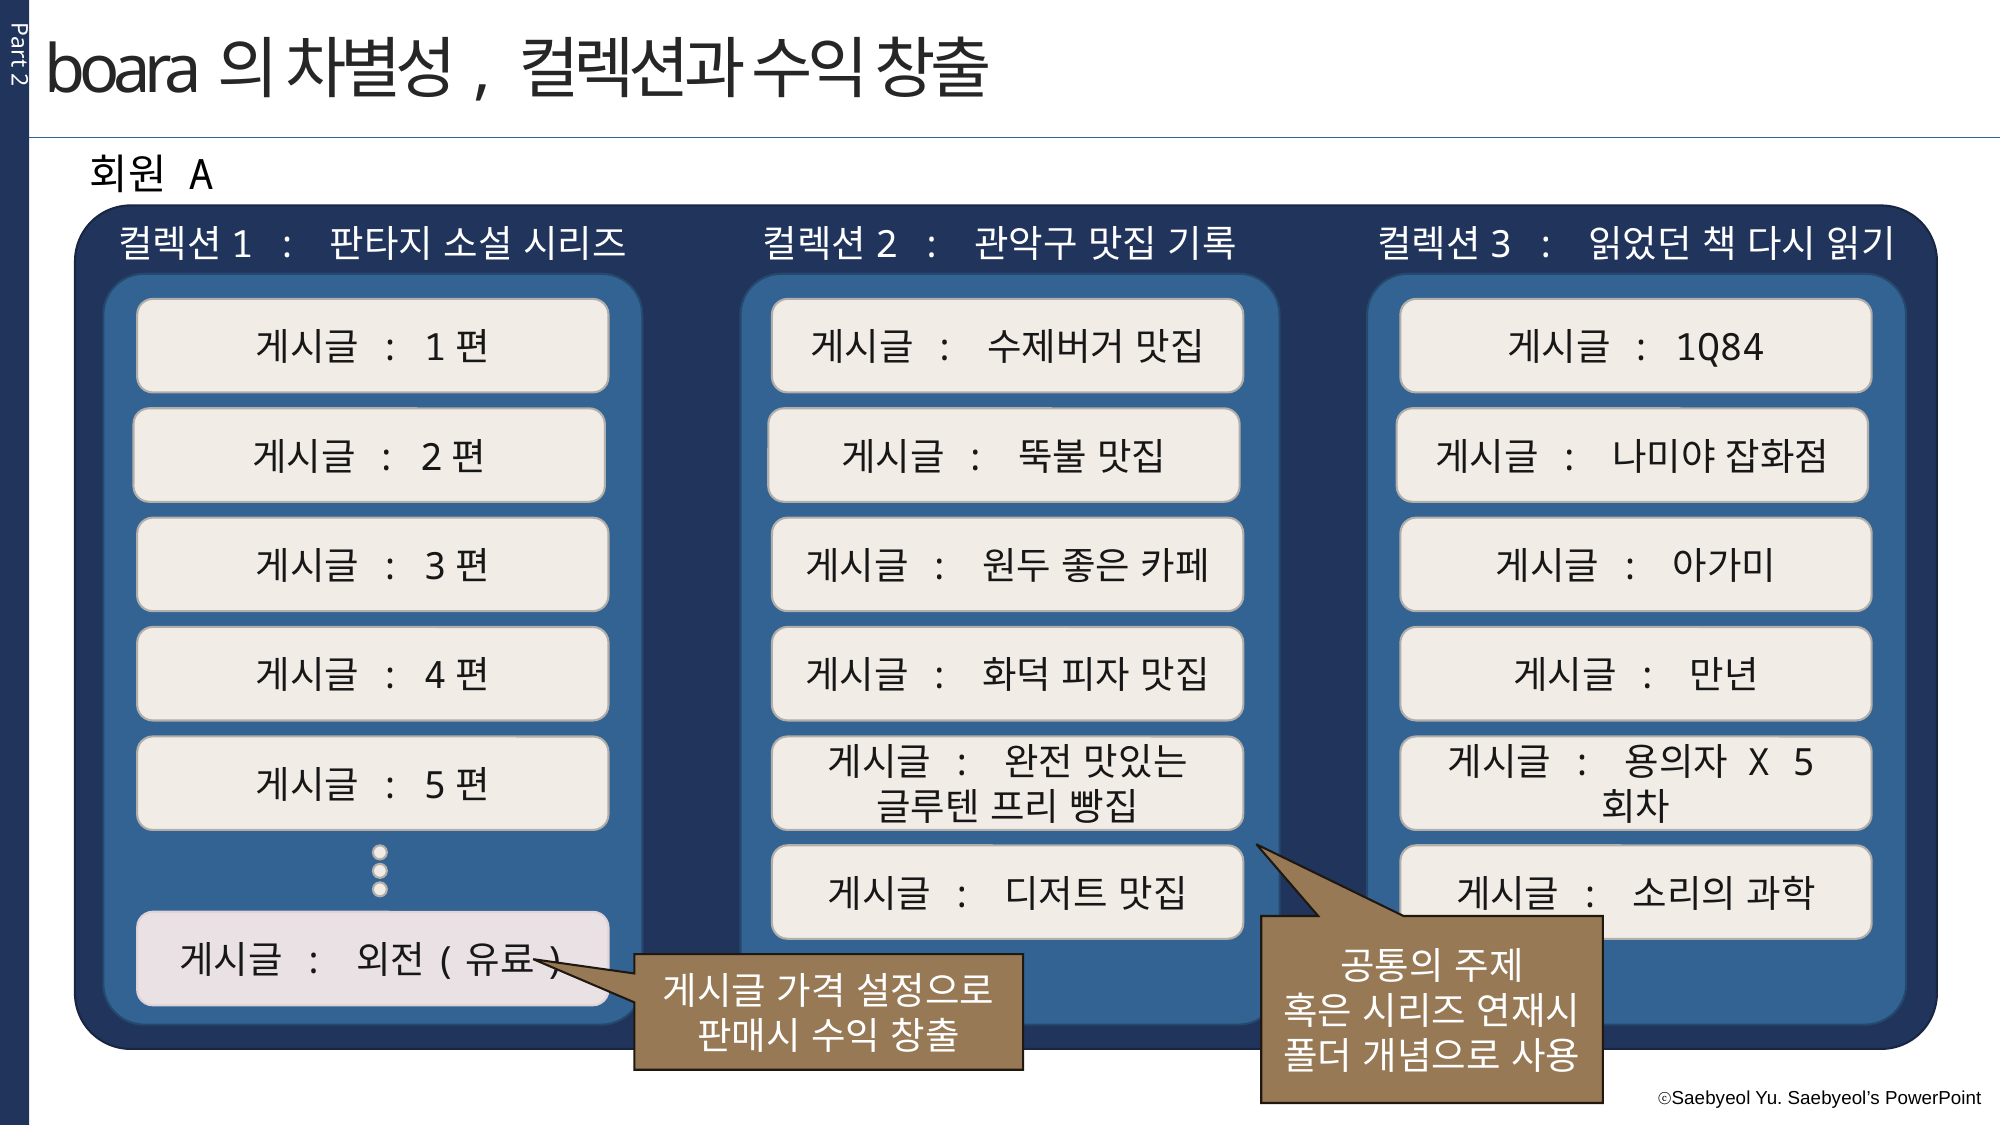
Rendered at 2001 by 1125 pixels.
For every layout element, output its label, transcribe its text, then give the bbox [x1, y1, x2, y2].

text_box [102, 273, 644, 1026]
text_box boara의 차별성, 컬렉션과 수익 창출 [42, 18, 1007, 113]
text_box 게시글 : 외전(유료) [136, 910, 610, 1007]
text_box 게시글 가격 설정으로 판매시 수익 창출 [532, 953, 1025, 1071]
text_box 회원 A [74, 140, 258, 205]
text_box 게시글 : 완전 맛있는 글루텐 프리 빵집 [770, 735, 1245, 831]
text_box 게시글 : 디저트 맛집 [770, 844, 1245, 940]
text_box 게시글 : 아가미 [1399, 516, 1873, 613]
text_box 공통의 주제 혹은 시리즈 연재시 폴더 개념으로 사용 [1255, 843, 1604, 1105]
text_box 게시글 : 용의자 X 5회차 [1399, 735, 1873, 831]
text_box Part 2 [0, 8, 42, 312]
text_box 컬렉션3 : 읽었던 책 다시 읽기 [1362, 213, 1911, 273]
text_box [739, 273, 1281, 1026]
text_box 게시글 : 1Q84 [1399, 297, 1873, 394]
text_box [73, 204, 1938, 1050]
text_box 컬렉션2 : 관악구 맛집 기록 [748, 213, 1252, 273]
text_box [0, 0, 30, 8]
text_box 게시글 : 2편 [132, 407, 606, 503]
text_box 게시글 : 소리의 과학 [1399, 844, 1873, 940]
text_box 게시글 : 원두 좋은 카페 [770, 516, 1245, 613]
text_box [354, 863, 406, 878]
text_box [1366, 273, 1908, 1026]
text_box 게시글 : 화덕 피자 맛집 [770, 625, 1245, 722]
text_box 게시글 : 1편 [136, 297, 610, 394]
text_box [0, 312, 30, 1125]
text_box 게시글 : 나미야 잡화점 [1395, 407, 1870, 503]
text_box 게시글 : 수제버거 맛집 [770, 297, 1245, 394]
text_box 게시글 : 만년 [1399, 625, 1873, 722]
text_box 컬렉션1 : 판타지 소설 시리즈 [103, 213, 642, 273]
text_box 게시글 : 4편 [136, 625, 610, 722]
text_box 게시글 : 뚝불 맛집 [767, 407, 1241, 503]
text_box 게시글 : 5편 [136, 735, 610, 831]
text_box 게시글 : 3편 [136, 516, 610, 613]
